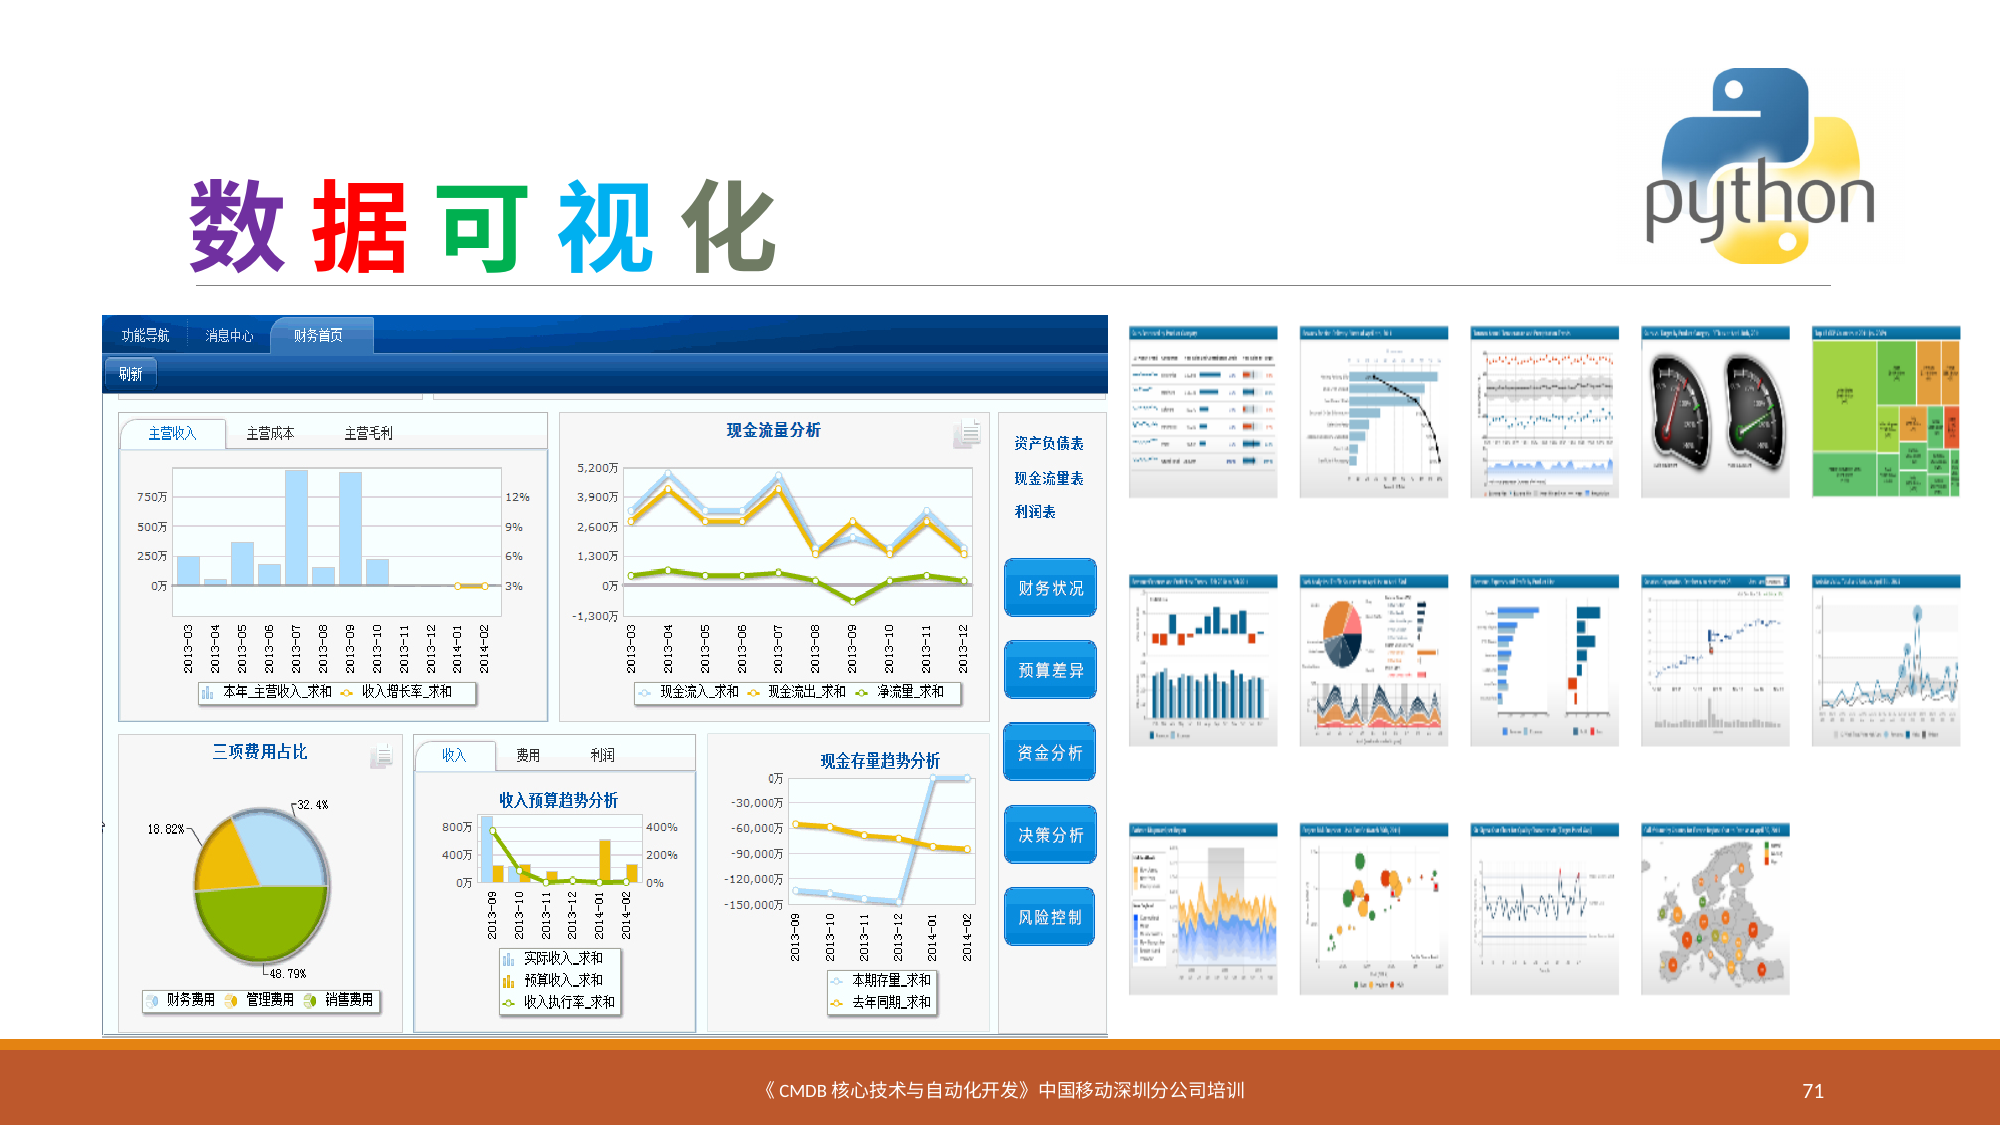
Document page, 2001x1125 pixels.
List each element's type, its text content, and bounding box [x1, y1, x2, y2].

picture [101, 315, 1108, 1038]
footer 《CMDB核心技术与自动化开发》中国移动深圳分公司培训 [604, 1059, 1396, 1120]
slide_number 71 [1624, 1059, 1840, 1120]
picture [1123, 315, 1969, 1006]
picture [1616, 68, 1906, 264]
text_box 数 据 可 视 化 [172, 157, 812, 292]
